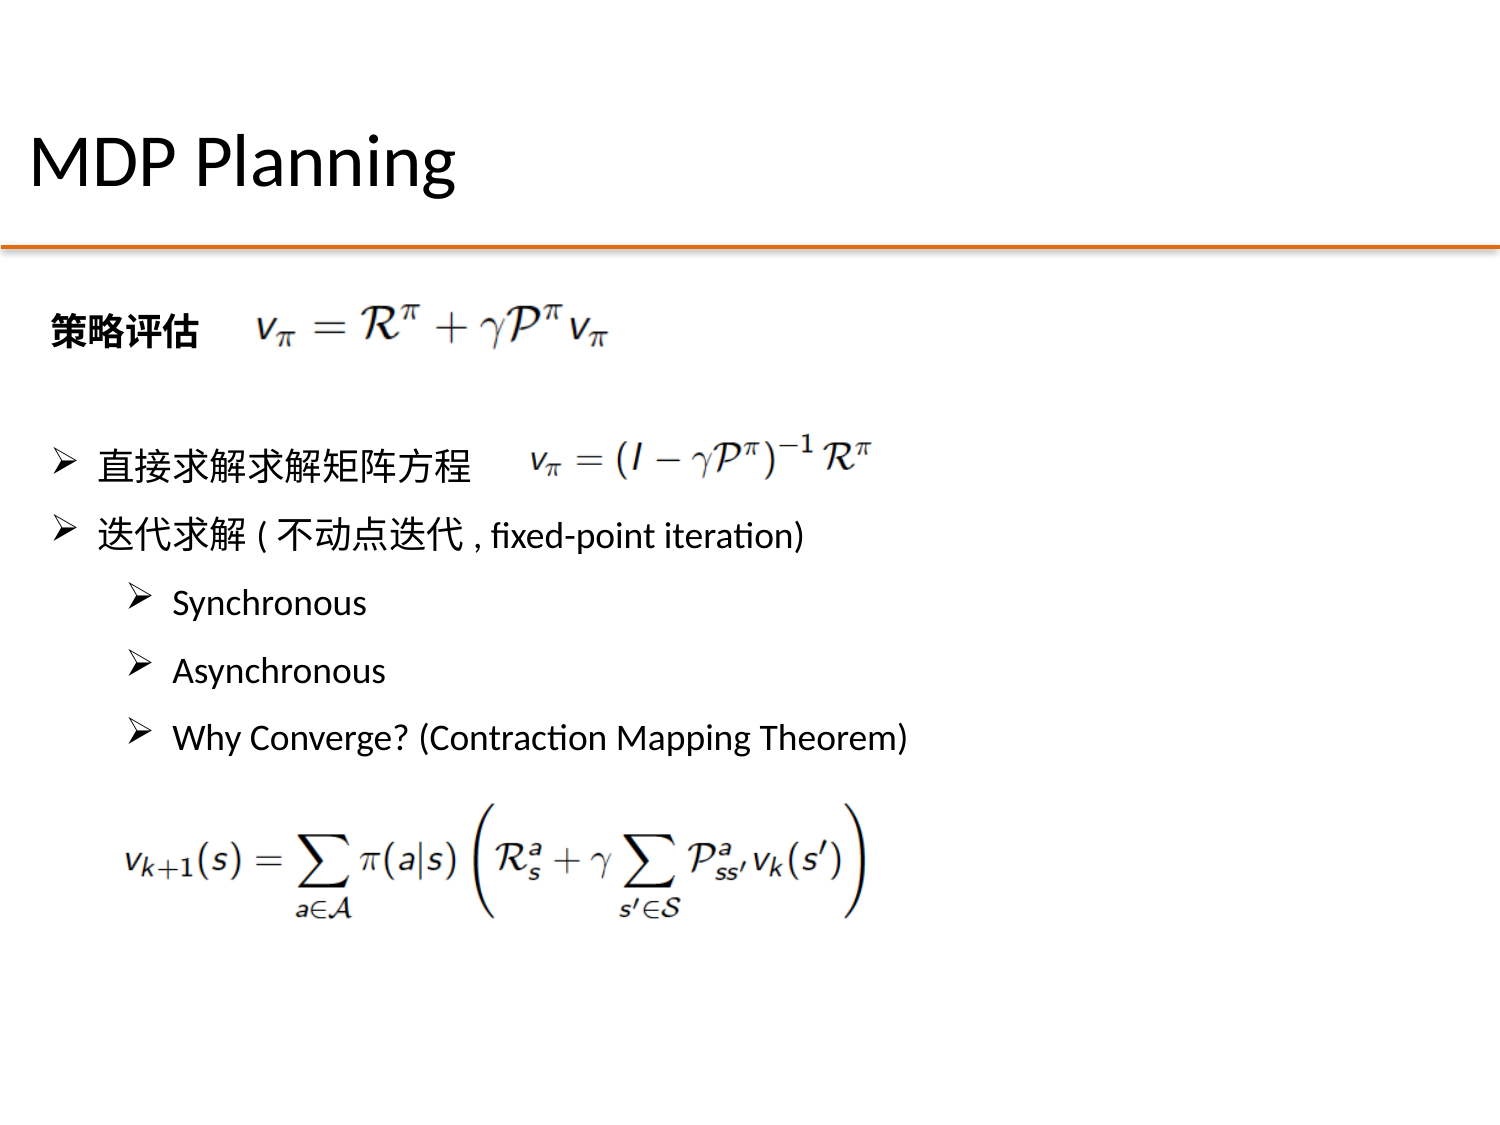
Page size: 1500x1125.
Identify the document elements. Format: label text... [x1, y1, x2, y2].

picture [223, 282, 637, 365]
picture [514, 424, 880, 491]
picture [101, 794, 929, 933]
title MDP Planning [13, 13, 1289, 243]
text_box 策略评估 直接求解求解矩阵方程 迭代求解(不动点迭代, fixed-point iteration) Synchronous Asynchronous Why Converge? (Contraction Mapping Theorem) [35, 278, 925, 833]
